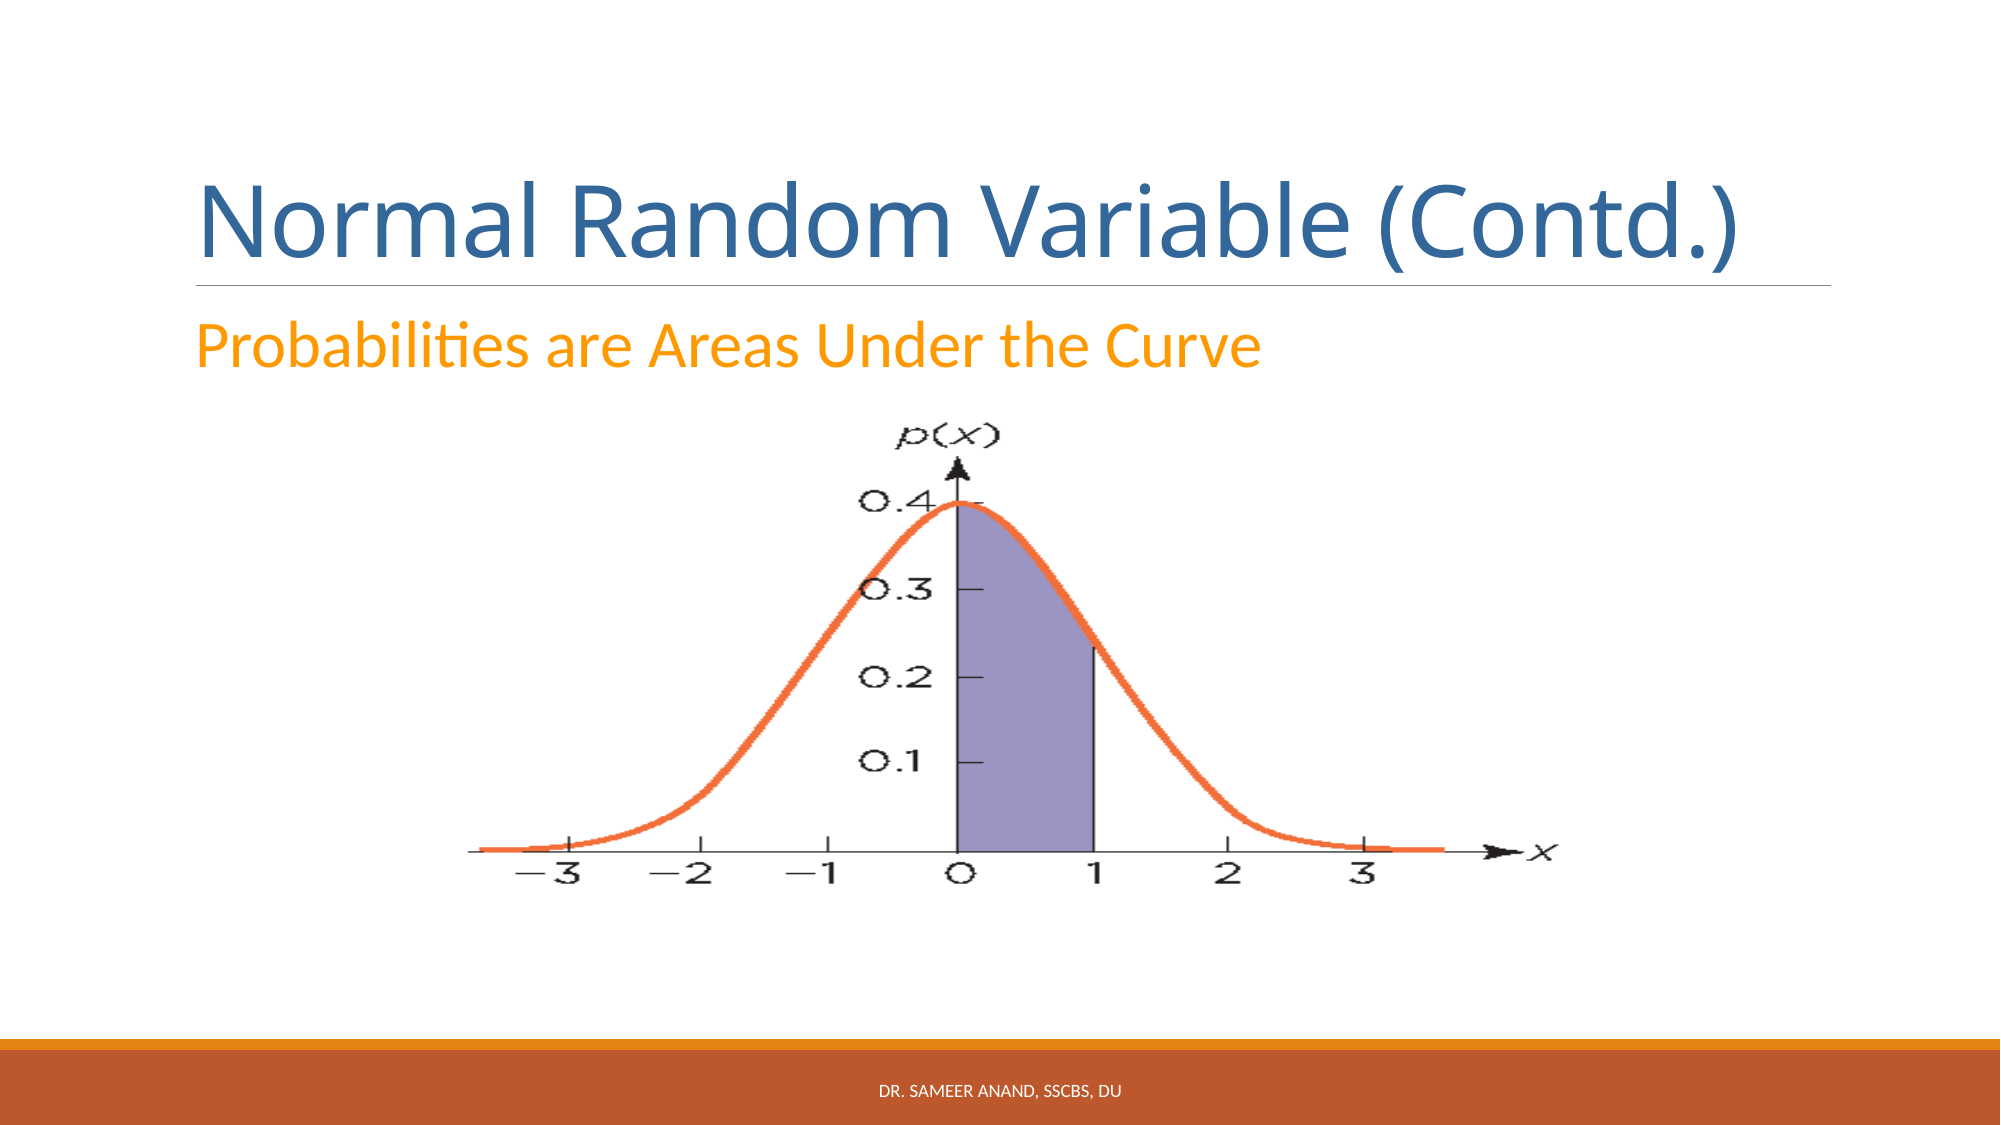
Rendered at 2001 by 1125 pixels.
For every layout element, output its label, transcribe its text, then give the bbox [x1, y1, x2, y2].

list Probabilities are Areas Under the Curve [180, 302, 1830, 963]
picture [438, 409, 1577, 892]
title Normal Random Variable (Contd.) [180, 47, 1830, 285]
footer Dr. Sameer Anand, SSCBS, DU [604, 1059, 1396, 1120]
